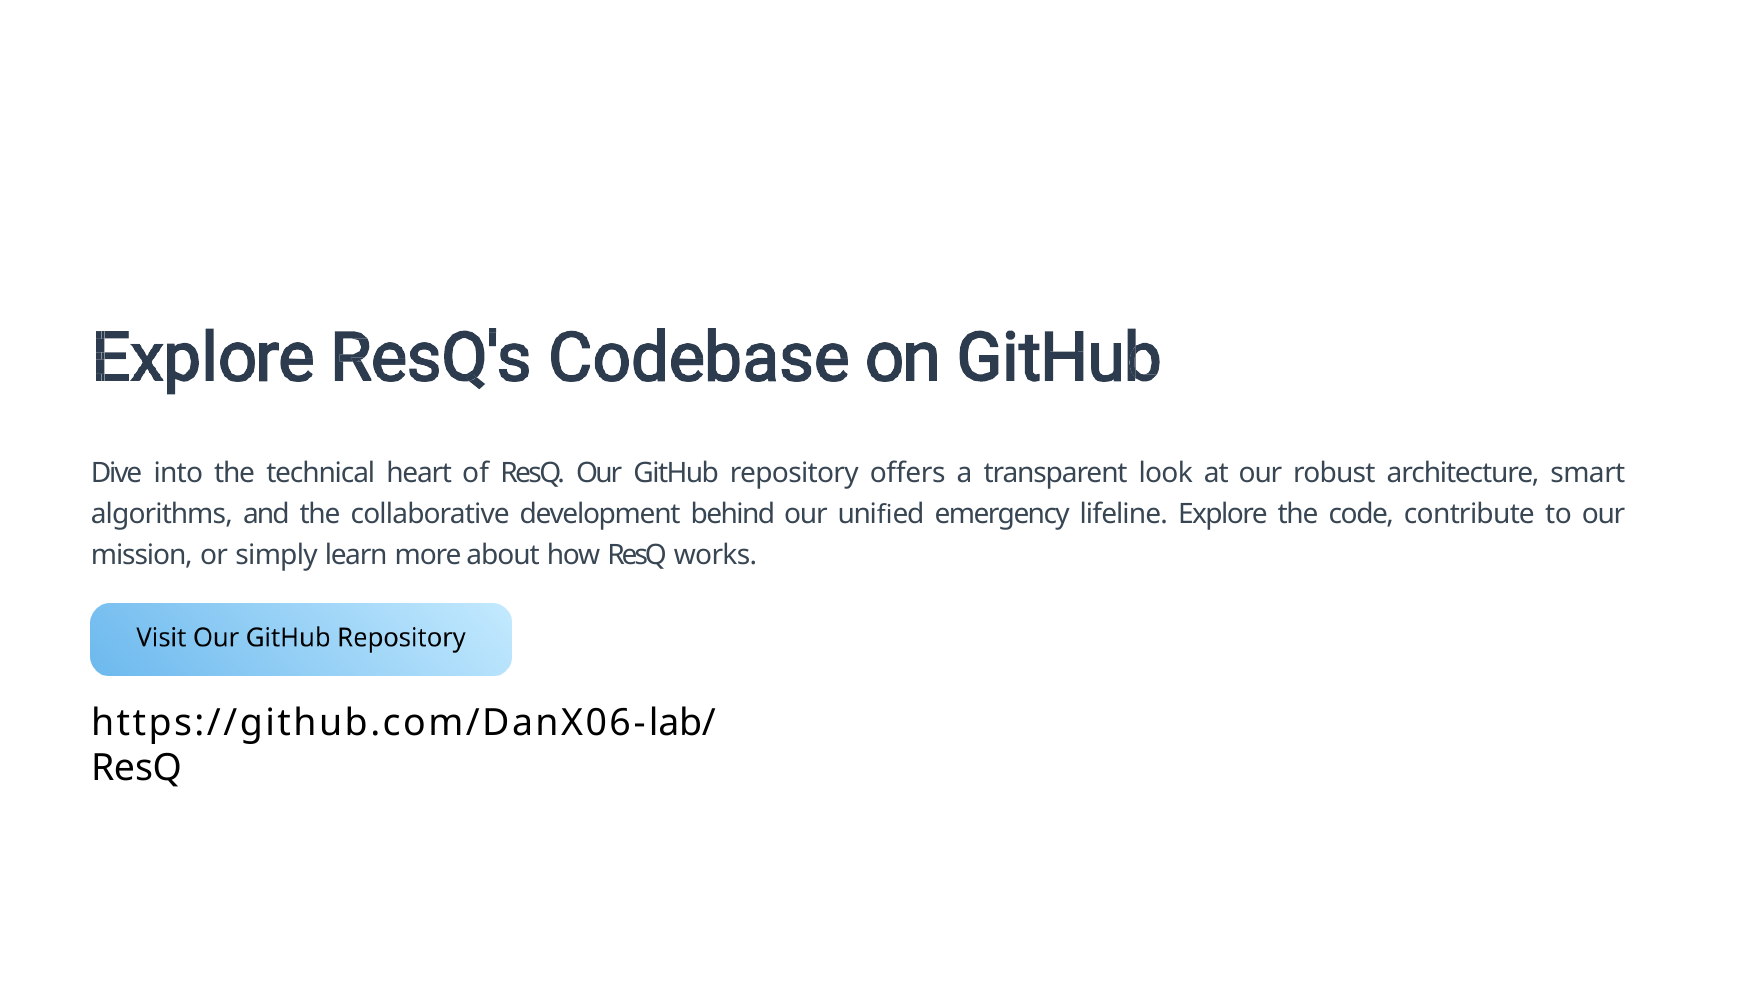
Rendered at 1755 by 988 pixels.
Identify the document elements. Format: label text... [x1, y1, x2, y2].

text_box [334, 328, 530, 390]
text_box [1018, 334, 1040, 382]
text_box [1005, 330, 1016, 340]
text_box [96, 328, 313, 395]
text_box [1044, 331, 1054, 381]
text_box [1077, 351, 1084, 359]
text_box [1006, 343, 1015, 381]
picture [90, 603, 512, 676]
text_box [867, 342, 937, 382]
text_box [1090, 328, 1160, 382]
text_box [1050, 351, 1076, 359]
text_box Dive into the technical heart of ResQ. Our GitHub repository offers a transparent look at our robust architecture, smart algorithms, and the collaborative development behind our uniﬁed emergency lifeline. Explore the code, contribute to our mission, or simply learn more about how ResQ works. [88, 445, 1627, 570]
text_box https://github.com/DanX06-lab/ResQ [88, 695, 777, 788]
picture [551, 328, 848, 382]
text_box [1075, 331, 1084, 381]
text_box [959, 330, 999, 382]
